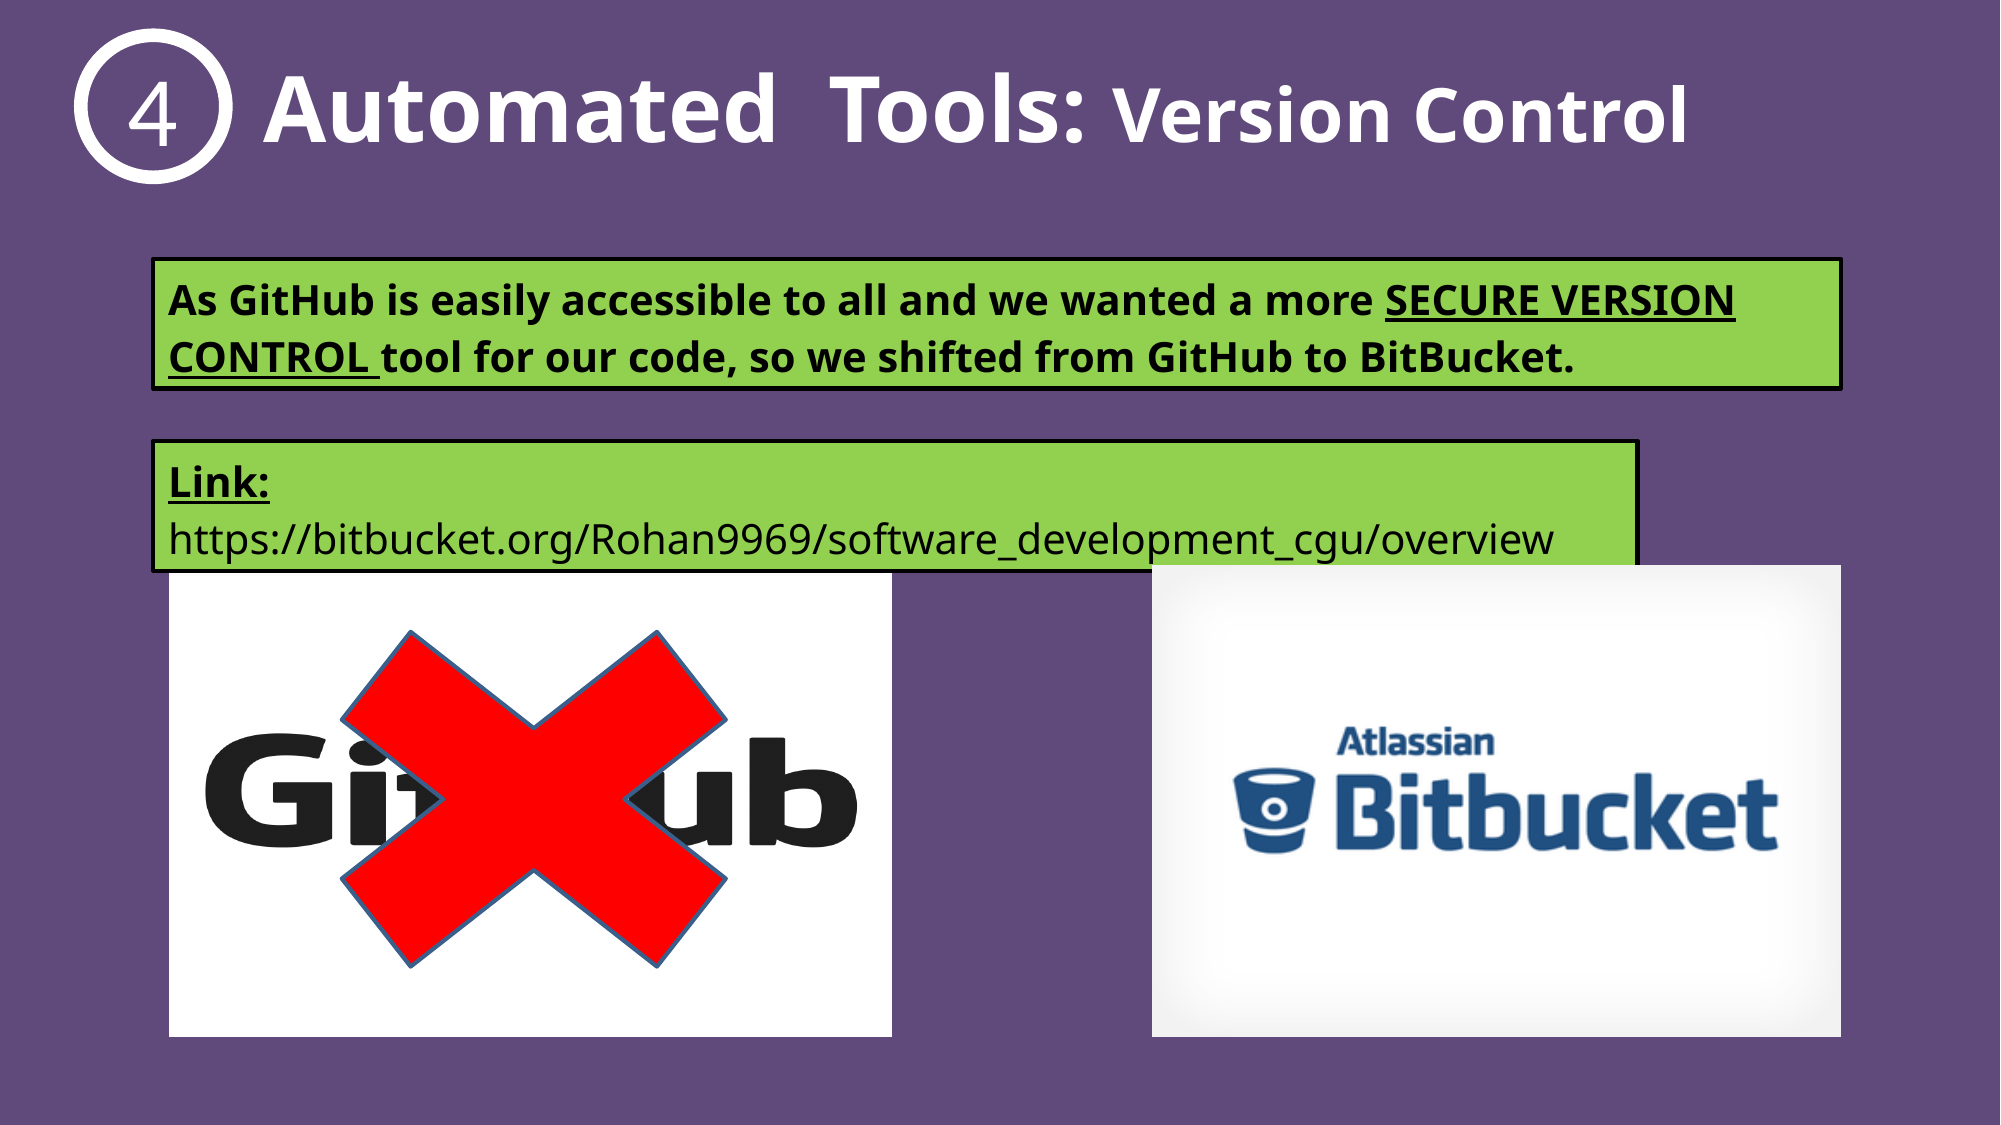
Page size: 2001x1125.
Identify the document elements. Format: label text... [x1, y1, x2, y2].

text_box 4 [73, 28, 233, 185]
text_box As GitHub is easily accessible to all and we wanted a more SECURE VERSION CONTROL tool for our code, so we shifted from GitHub to BitBucket. [153, 258, 1841, 389]
picture [169, 564, 893, 1037]
picture [1152, 564, 1842, 1037]
text_box Link: https://bitbucket.org/Rohan9969/software_development_cgu/overview [153, 440, 1638, 571]
text_box Automated Tools: Version Control [248, 43, 2000, 169]
